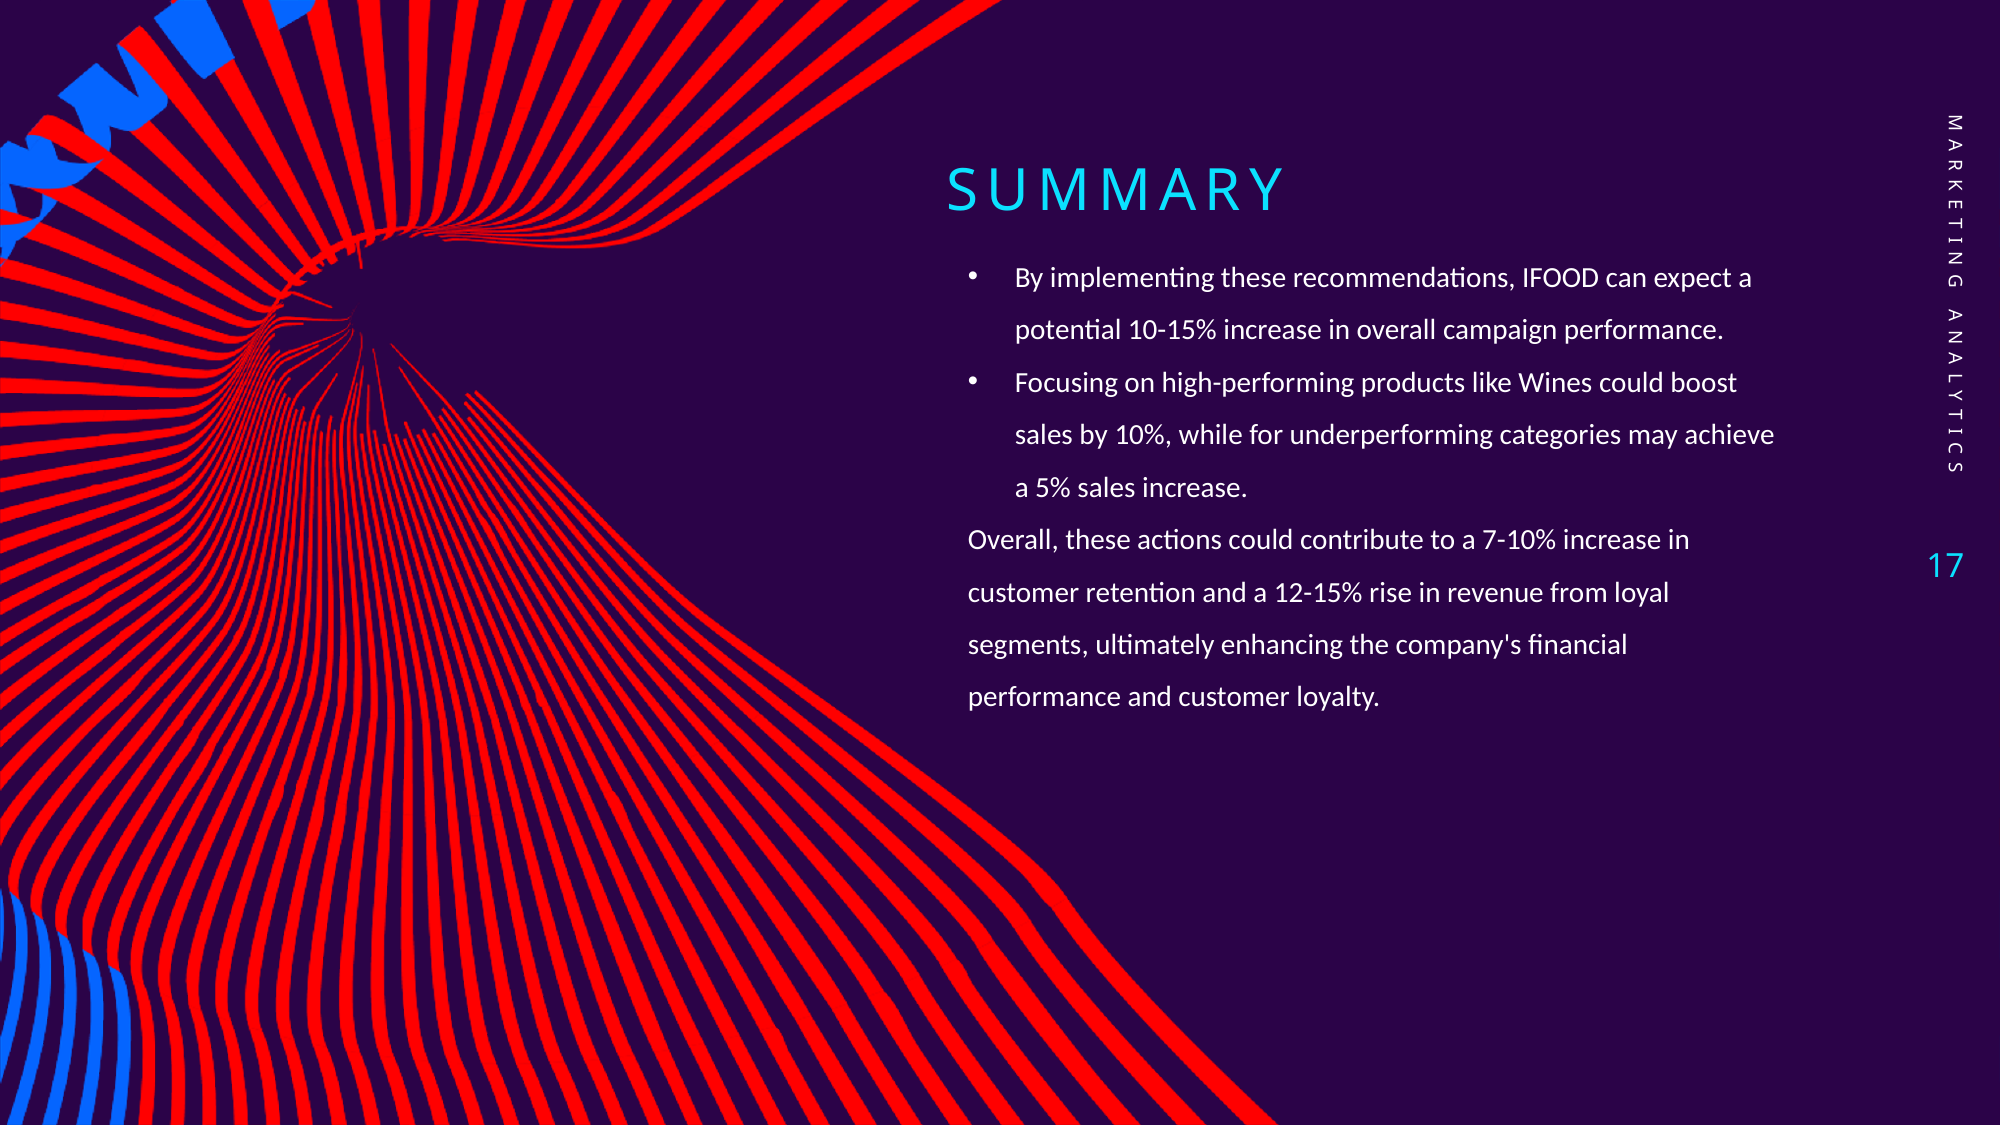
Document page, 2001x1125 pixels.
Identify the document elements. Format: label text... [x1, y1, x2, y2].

slide_number 17 [1889, 519, 1980, 615]
list By implementing these recommendations, IFOOD can expect a potential 10-15% increase in overall campaign performance. Focusing on high-performing products like Wines could boost sales by 10%, while for underperforming categories may achieve a 5% sales increase. Overall, these actions could contribute to a 7-10% increase in customer retention and a 12-15% rise in revenue from loyal segments, ultimately enhancing the company's financial performance and customer loyalty. [952, 233, 1792, 722]
footer Marketing analytics [1926, 33, 1987, 489]
title Summary [931, 152, 1773, 234]
picture [0, 0, 2000, 1125]
